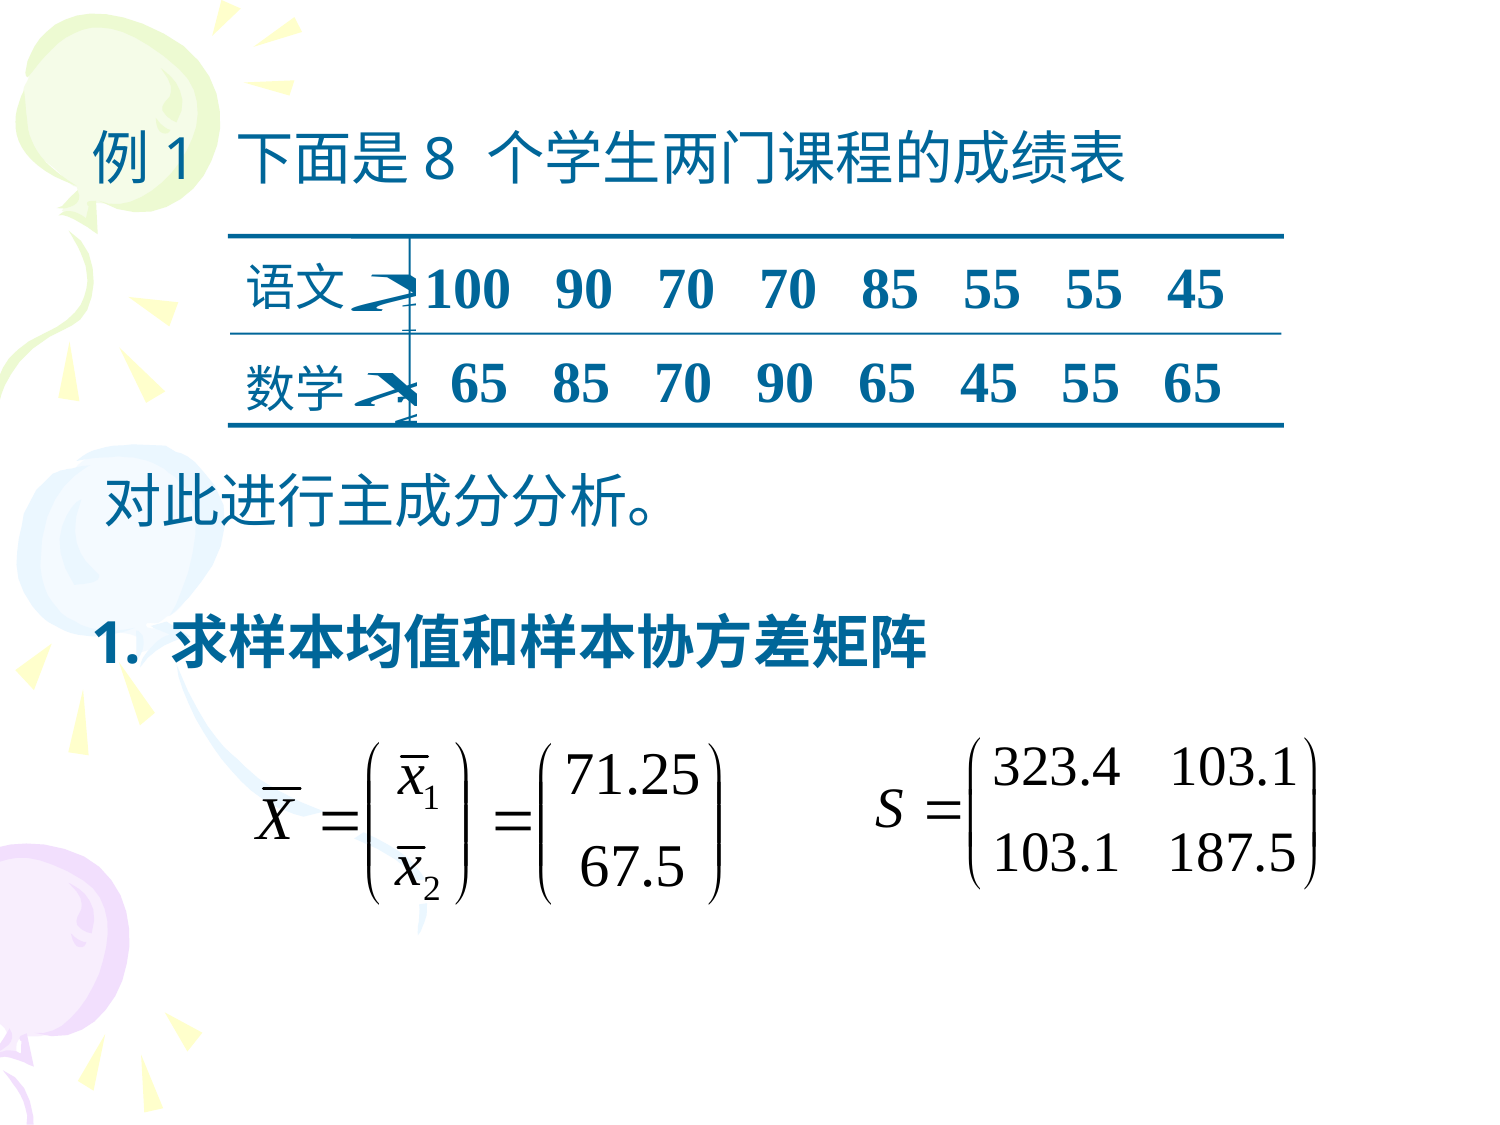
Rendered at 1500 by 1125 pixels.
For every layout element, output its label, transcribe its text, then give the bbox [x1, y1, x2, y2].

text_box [865, 727, 1333, 900]
text_box 对此进行主成分分析。 [88, 456, 1140, 541]
text_box 例1 下面是8 个学生两门课程的成绩表 [76, 113, 1436, 199]
text_box 1. 求样本均值和样本协方差矩阵 [76, 597, 1282, 683]
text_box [229, 231, 1282, 432]
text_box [241, 727, 739, 921]
